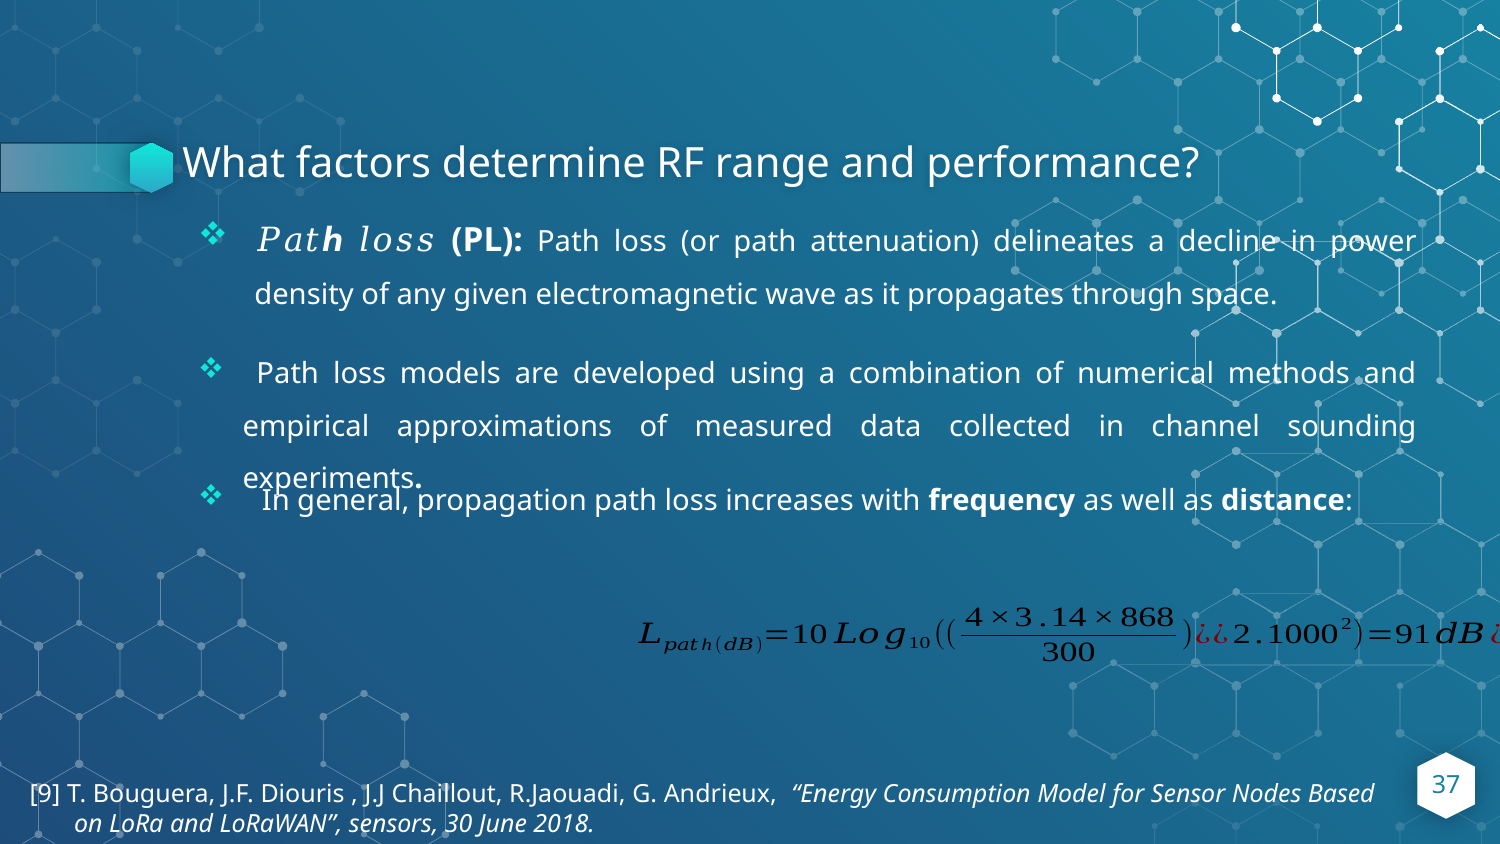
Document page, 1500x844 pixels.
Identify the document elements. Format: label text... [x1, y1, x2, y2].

title What factors determine RF range and performance? [182, 134, 1500, 193]
text_box In general, propagation path loss increases with frequency as well as distance: [198, 464, 1418, 539]
slide_number 37 [1417, 752, 1475, 819]
text_box [9] T. Bouguera, J.F. Diouris , J.J Chaillout, R.Jaouadi, G. Andrieux, “Energy Consumption Model for Sensor Nodes Based on LoRa and LoRaWAN”, sensors, 30 June 2018. [14, 770, 1391, 844]
text_box Path loss models are developed using a combination of numerical methods and empirical approximations of measured data collected in channel sounding experiments. [198, 337, 1418, 456]
text_box 𝑃𝑎𝑡ℎ 𝑙𝑜𝑠𝑠 (PL): Path loss (or path attenuation) delineates a decline in power density of any given electromagnetic wave as it propagates through space. [198, 197, 1418, 325]
